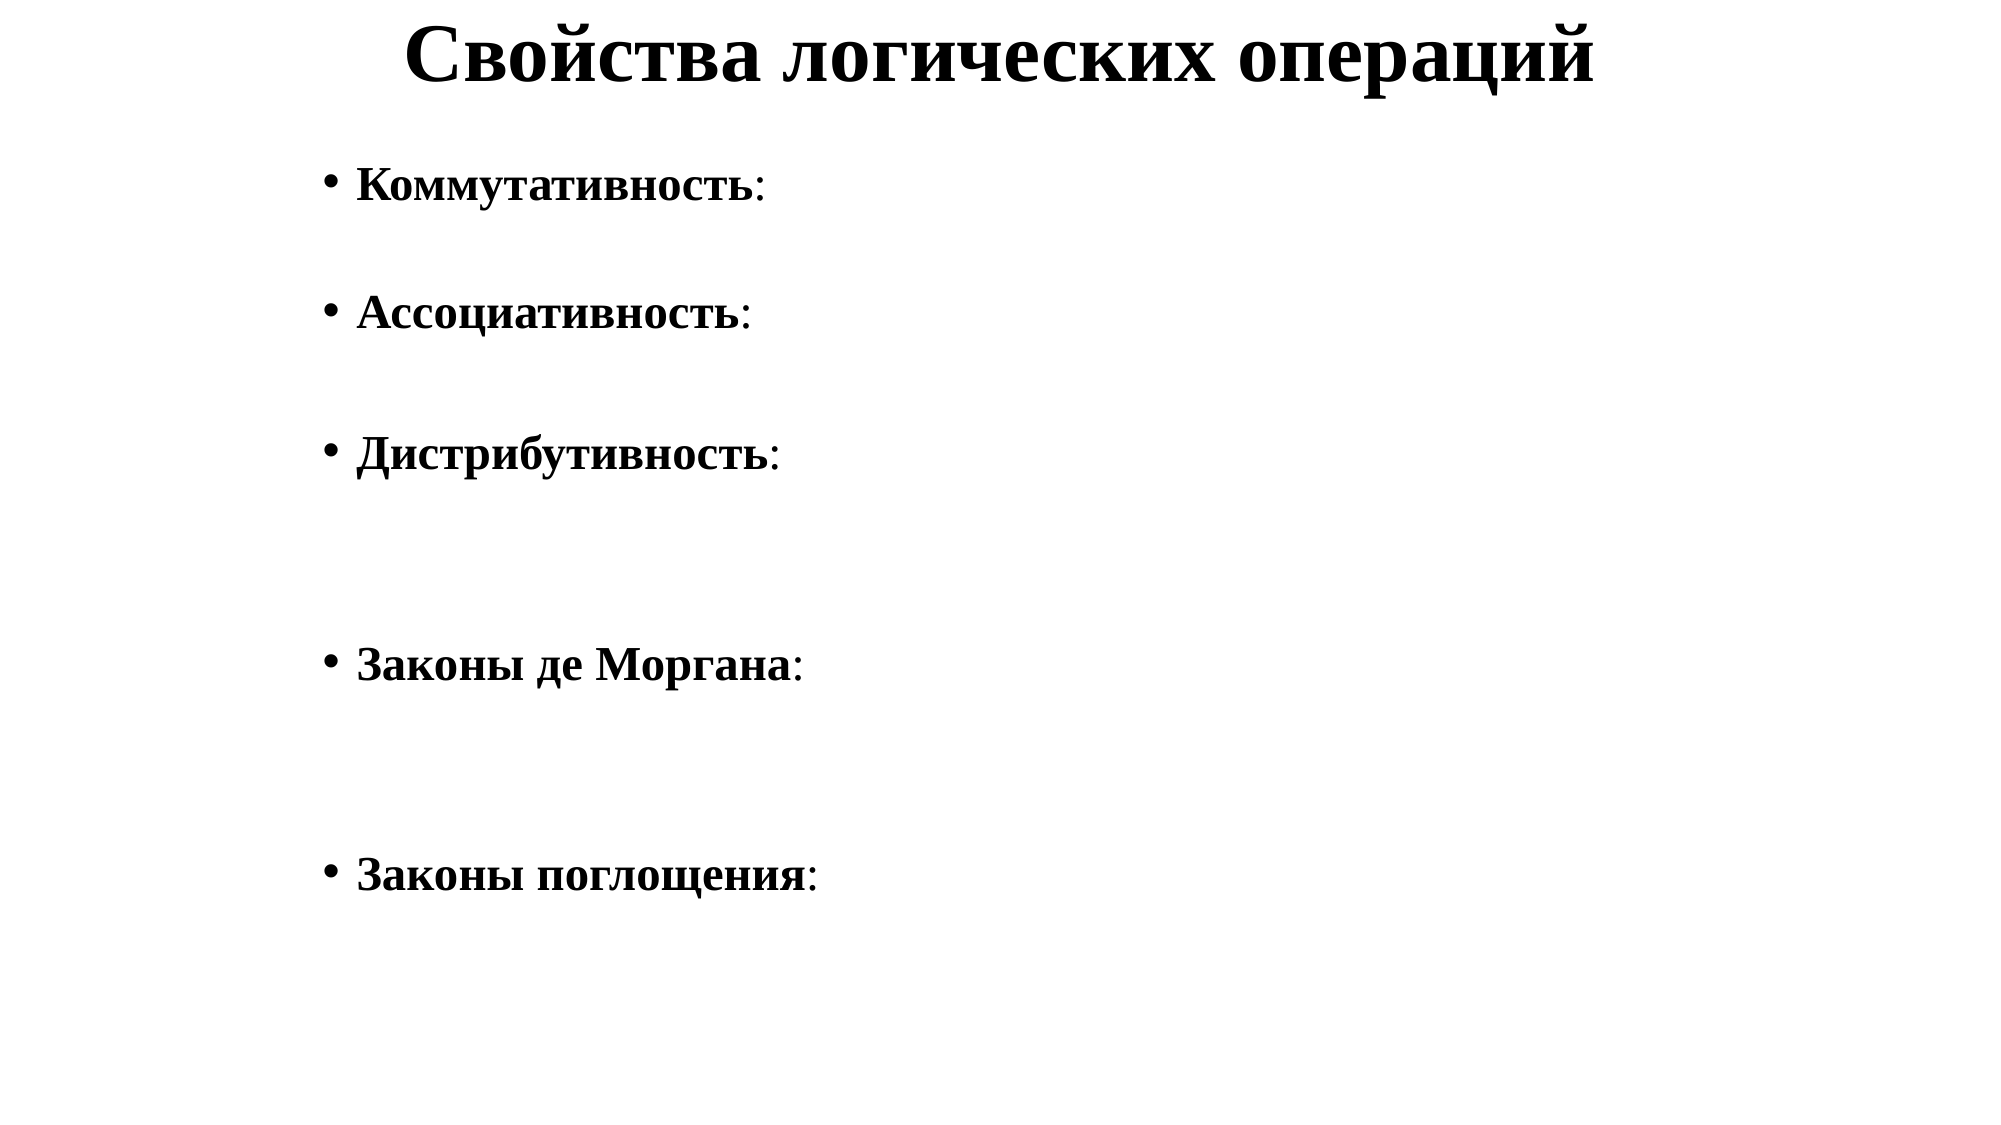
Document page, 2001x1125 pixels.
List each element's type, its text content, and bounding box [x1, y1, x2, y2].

title Свойства логических операций [137, 0, 1863, 164]
